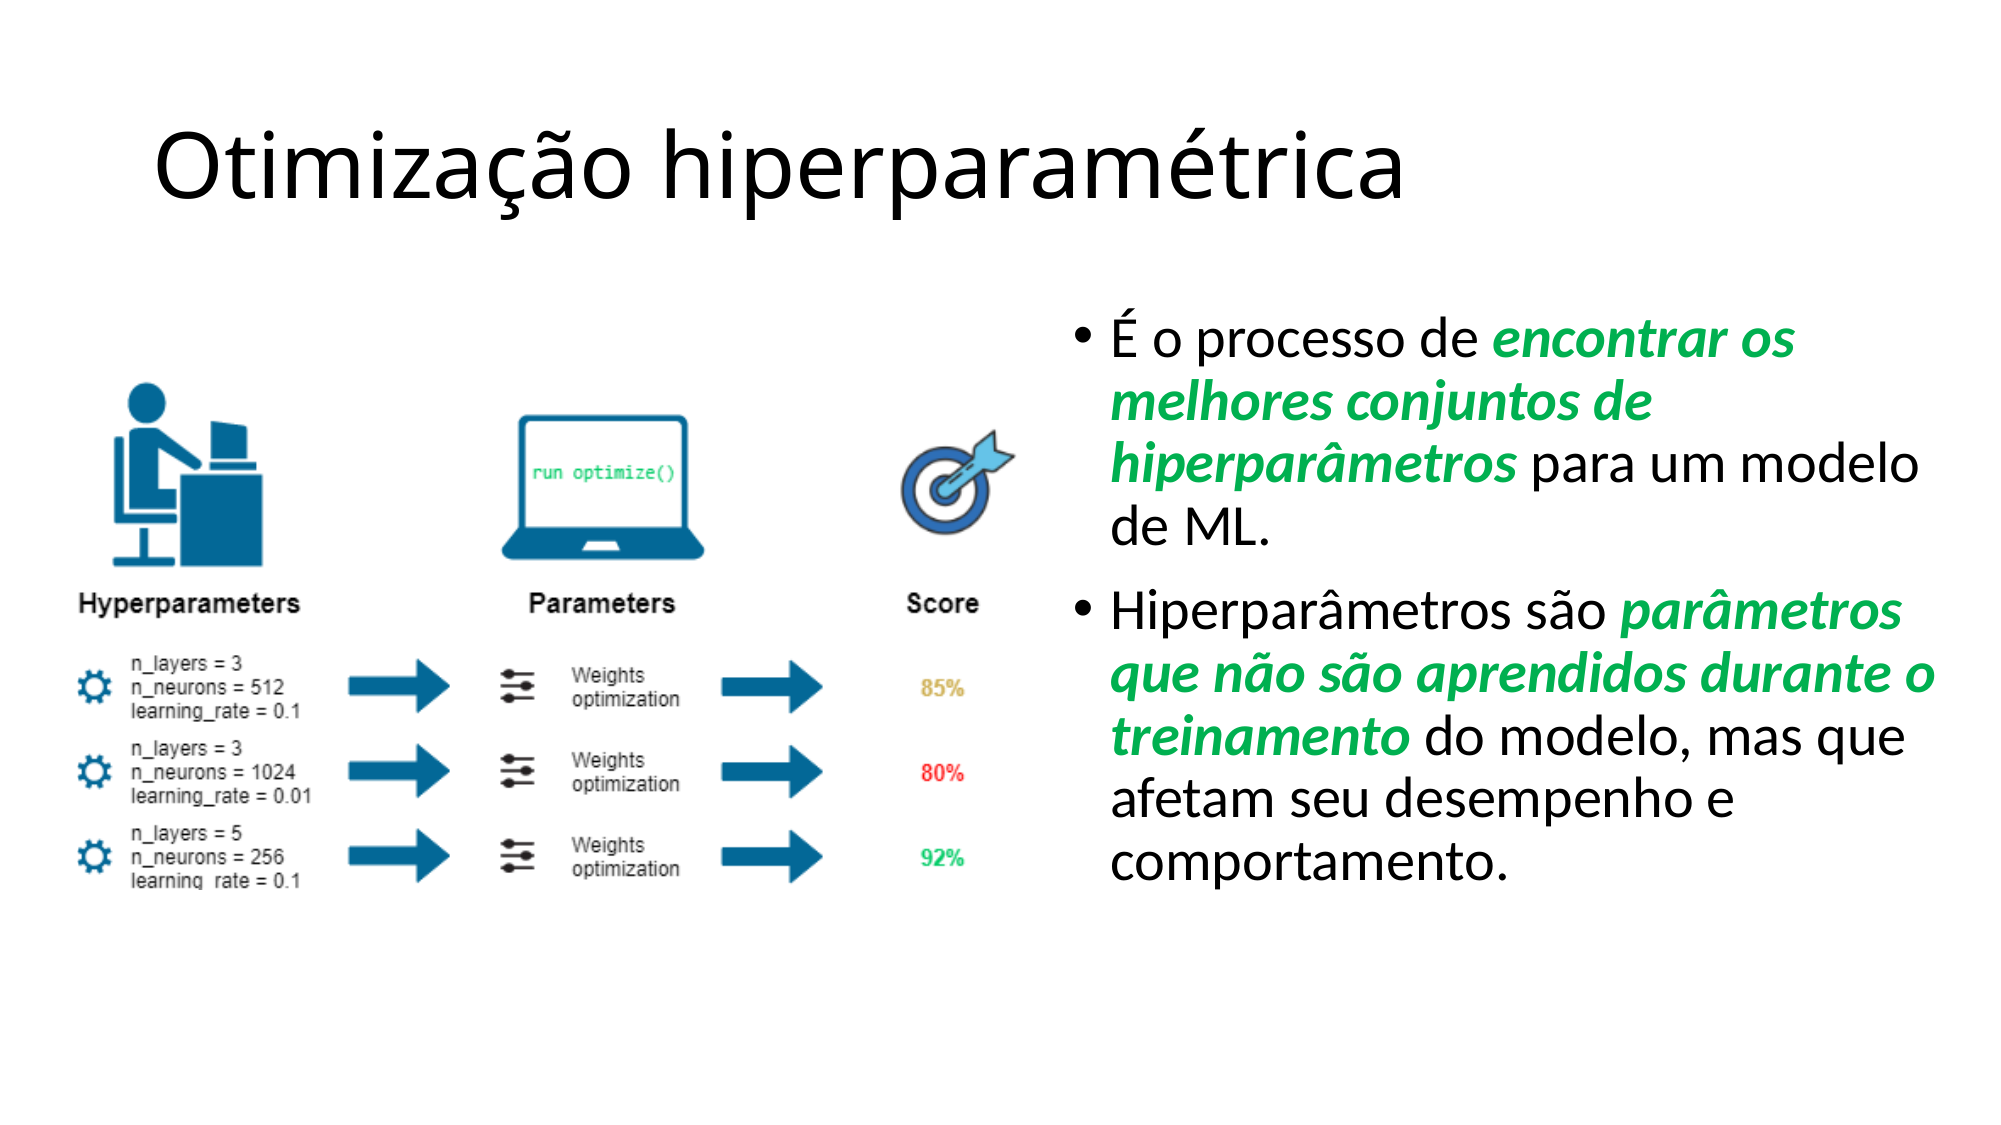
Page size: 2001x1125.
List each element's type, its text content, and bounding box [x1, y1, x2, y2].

title Otimização hiperparamétrica [137, 59, 1863, 278]
picture [77, 379, 1019, 890]
list É o processo de encontrar os melhores conjuntos de hiperparâmetros para um modelo de ML. Hiperparâmetros são parâmetros que não são aprendidos durante o treinamento do modelo, mas que afetam seu desempenho e comportamento. [1057, 299, 1973, 1125]
